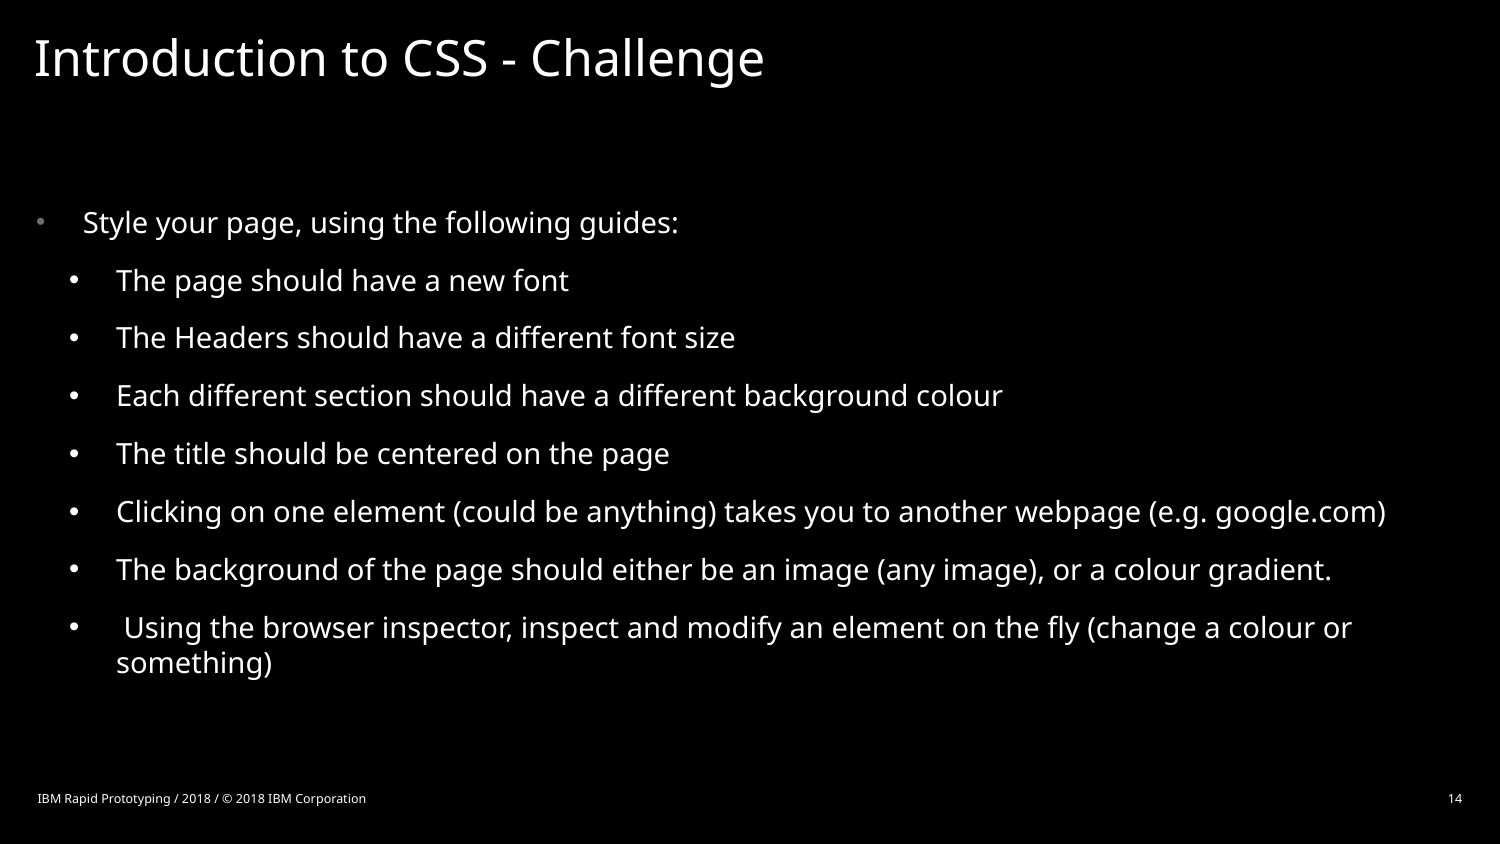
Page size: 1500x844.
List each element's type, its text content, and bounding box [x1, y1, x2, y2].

title Introduction to CSS - Challenge [34, 33, 804, 165]
list Style your page, using the following guides: The page should have a new font The Headers should have a different font size Each different section should have a different background colour The title should be centered on the page Clicking on one element (could be anything) takes you to another webpage (e.g. google.com) The background of the page should either be an image (any image), or a colour gradient. Using the browser inspector, inspect and modify an element on the fly (change a colour or something) [36, 203, 1482, 738]
footer IBM Rapid Prototyping / 2018 / © 2018 IBM Corporation [37, 785, 713, 813]
slide_number 14 [1162, 785, 1463, 813]
